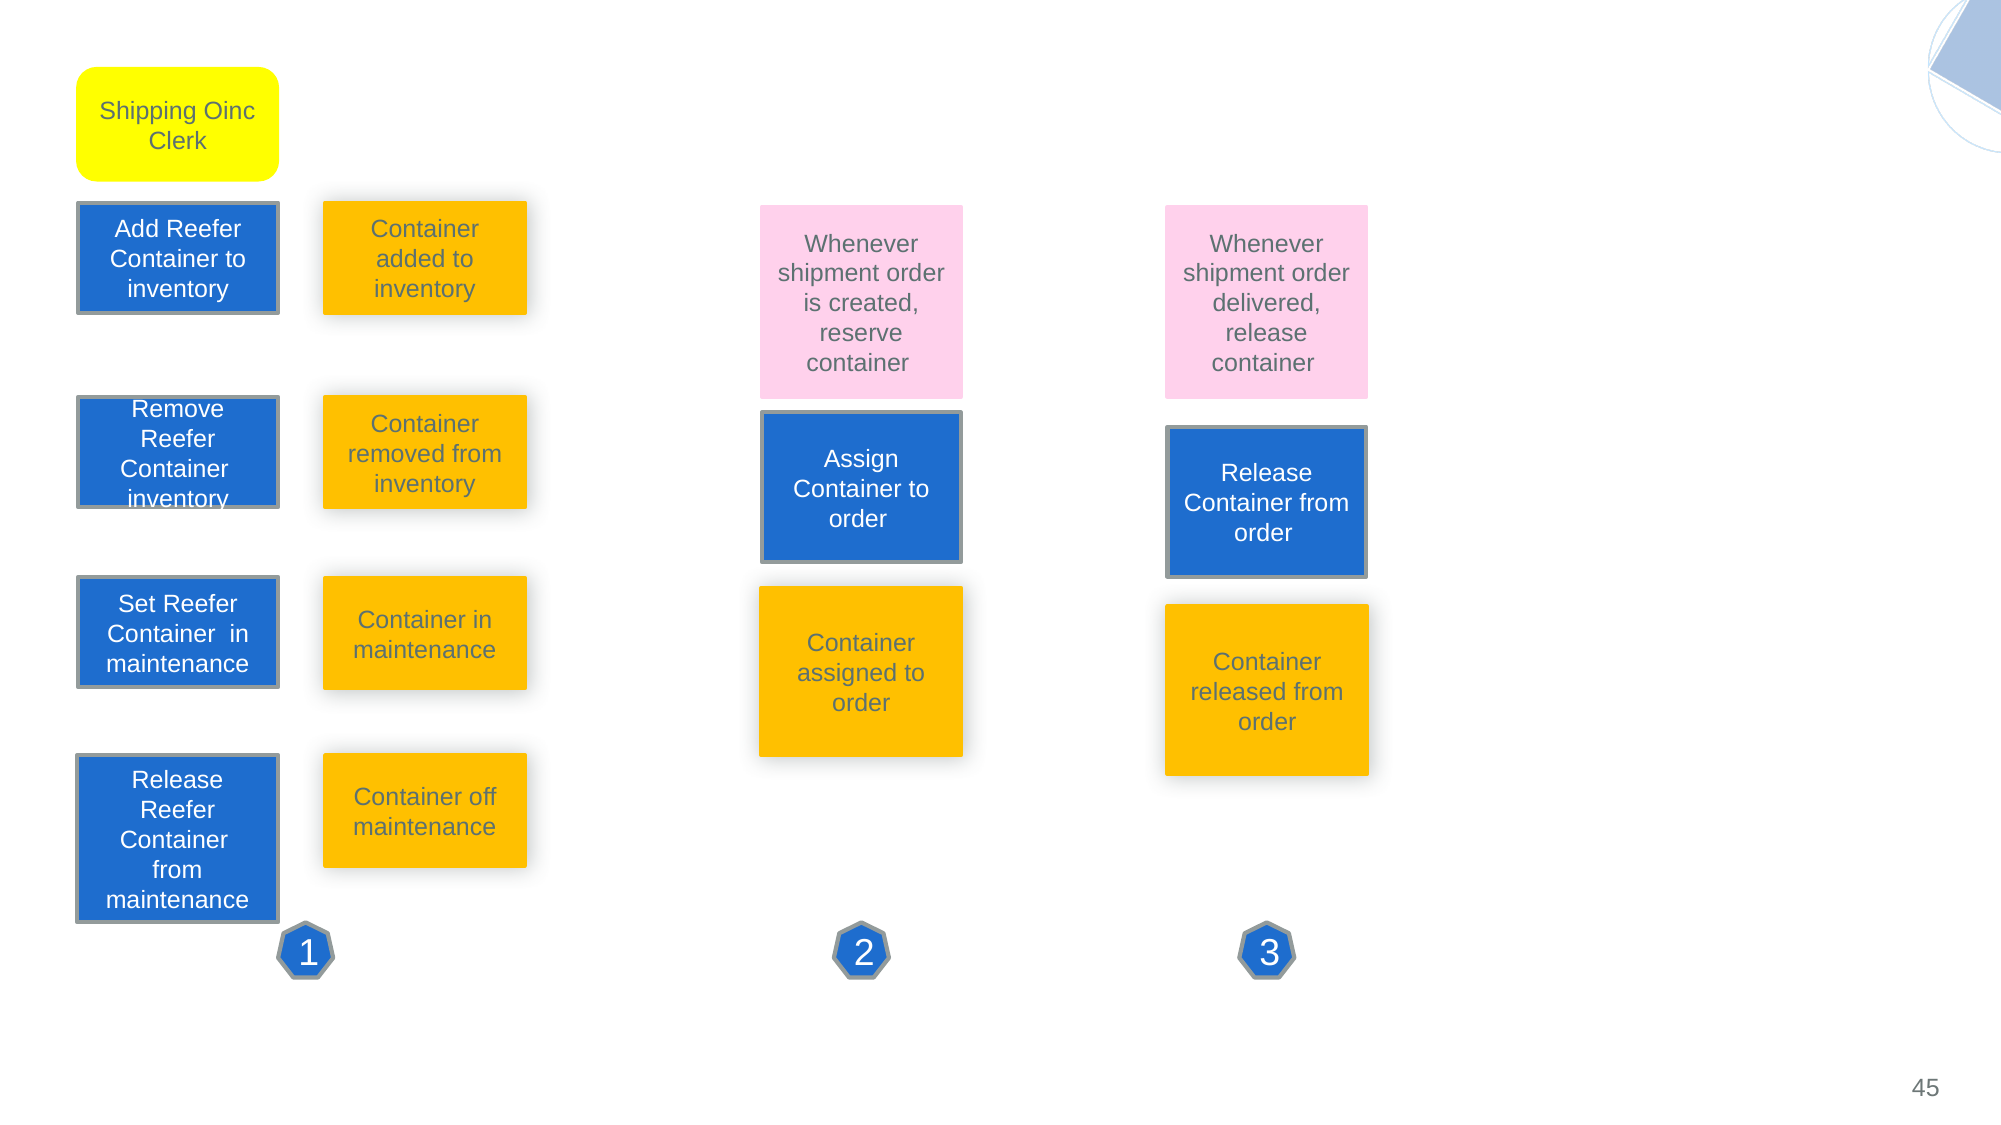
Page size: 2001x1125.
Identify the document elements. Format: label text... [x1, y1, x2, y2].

text_box Whenever shipment order is created, reserve container [760, 205, 963, 399]
slide_number 45 [1867, 1056, 1955, 1117]
text_box Container removed from inventory [323, 395, 527, 509]
text_box Container in maintenance [323, 576, 527, 690]
text_box 1 [276, 920, 336, 980]
text_box Release Reefer Container from maintenance [75, 753, 280, 924]
text_box Release Container from order [1165, 425, 1368, 579]
text_box Container assigned to order [759, 586, 963, 757]
text_box Fleet / Ships Simulator MS [1924, 0, 2001, 154]
text_box Assign Container to order [760, 410, 963, 564]
text_box Shipping Oinc Clerk [76, 66, 280, 182]
text_box Container added to inventory [323, 201, 527, 315]
text_box Whenever shipment order delivered, release container [1165, 205, 1368, 399]
text_box Remove Reefer Container inventory [76, 395, 280, 509]
text_box Add Reefer Container to inventory [76, 201, 280, 315]
text_box 2 [831, 920, 892, 980]
text_box Container released from order [1165, 604, 1369, 776]
text_box 3 [1237, 920, 1297, 980]
text_box Set Reefer Container in maintenance [76, 575, 280, 689]
text_box Container off maintenance [323, 753, 527, 868]
